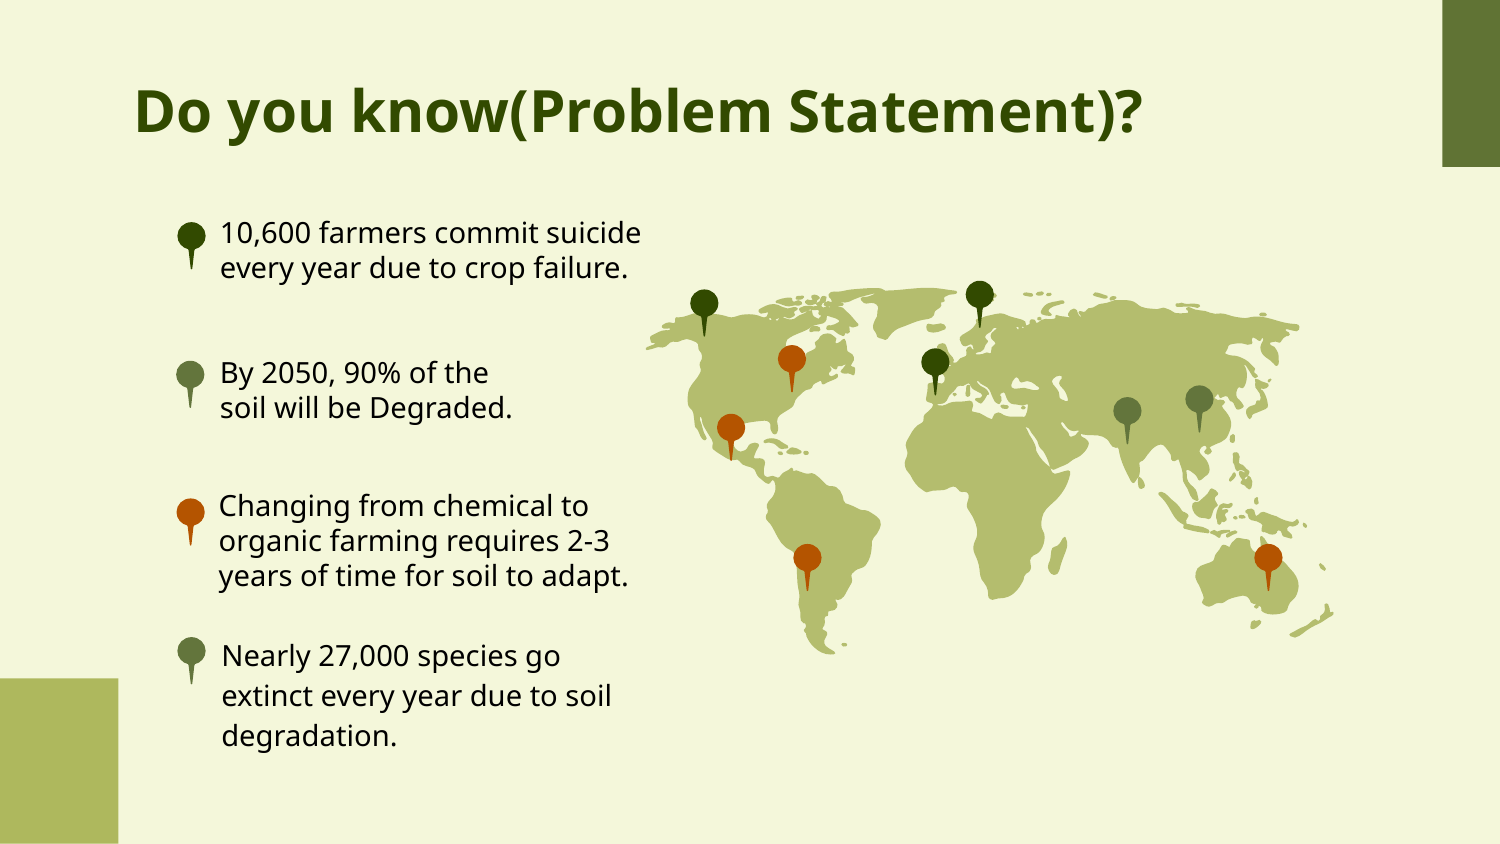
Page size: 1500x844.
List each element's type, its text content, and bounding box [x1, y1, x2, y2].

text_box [921, 348, 949, 396]
list By 2050, 90% of the soil will be Degraded. [204, 339, 587, 463]
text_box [717, 414, 745, 461]
list Changing from chemical to organic farming requires 2-3 years of time for soil to adapt. [203, 472, 640, 616]
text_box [177, 637, 206, 684]
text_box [1254, 544, 1282, 591]
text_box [1185, 385, 1214, 433]
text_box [176, 361, 204, 408]
title Do you know(Problem Statement)? [118, 59, 1382, 154]
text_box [177, 222, 206, 269]
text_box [778, 345, 806, 392]
text_box Nearly 27,000 species go extinct every year due to soil degradation. [187, 616, 656, 770]
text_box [966, 281, 994, 328]
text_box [793, 544, 822, 591]
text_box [645, 287, 1335, 655]
list 10,600 farmers commit suicide every year due to crop failure. [205, 199, 702, 328]
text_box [690, 289, 718, 337]
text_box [177, 498, 205, 546]
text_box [1113, 397, 1141, 444]
